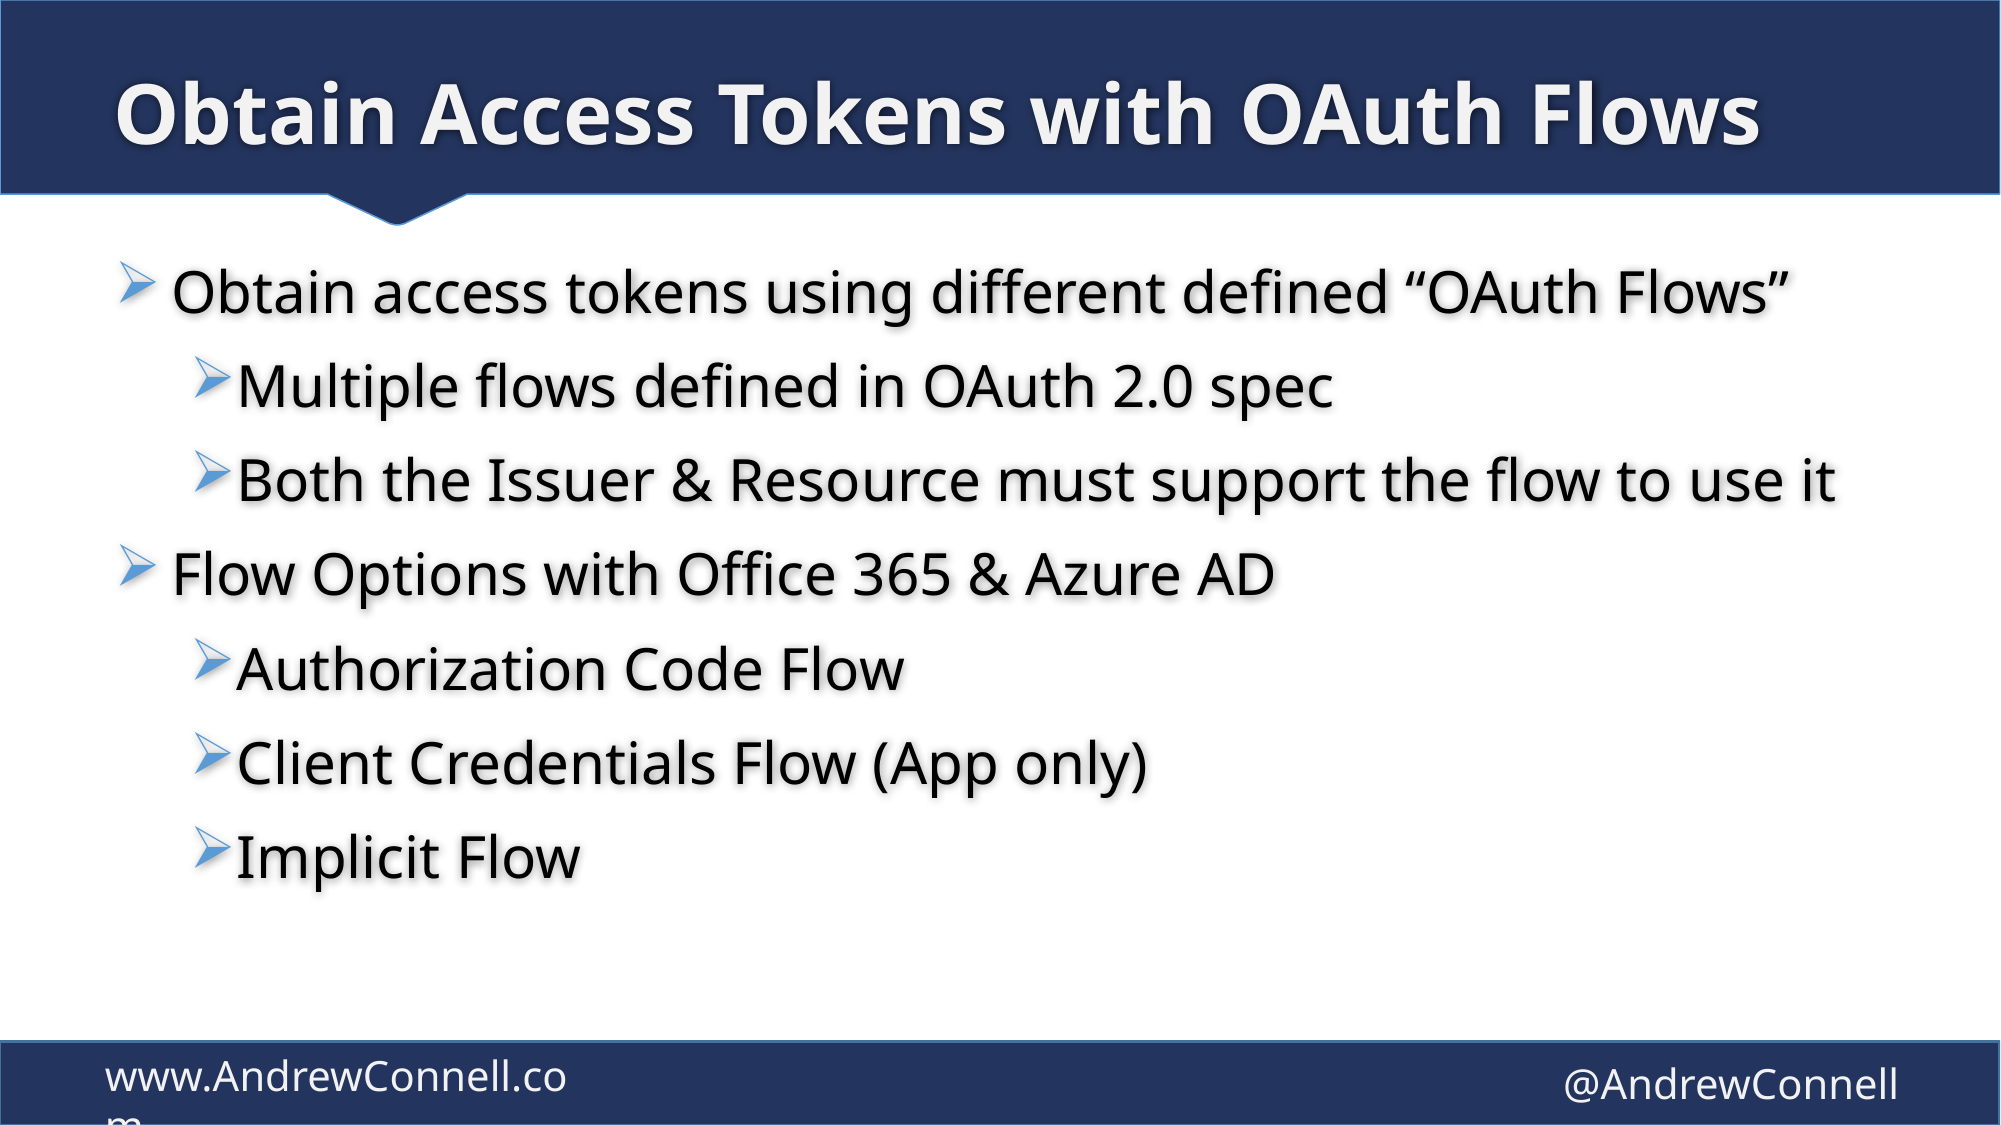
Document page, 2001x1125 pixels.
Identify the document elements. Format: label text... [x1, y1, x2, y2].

list Obtain access tokens using different defined “OAuth Flows” Multiple flows defined in OAuth 2.0 spec Both the Issuer & Resource must support the flow to use it Flow Options with Office 365 & Azure AD Authorization Code Flow Client Credentials Flow (App only) Implicit Flow [99, 247, 1900, 1027]
title Obtain Access Tokens with OAuth Flows [98, 9, 1902, 169]
